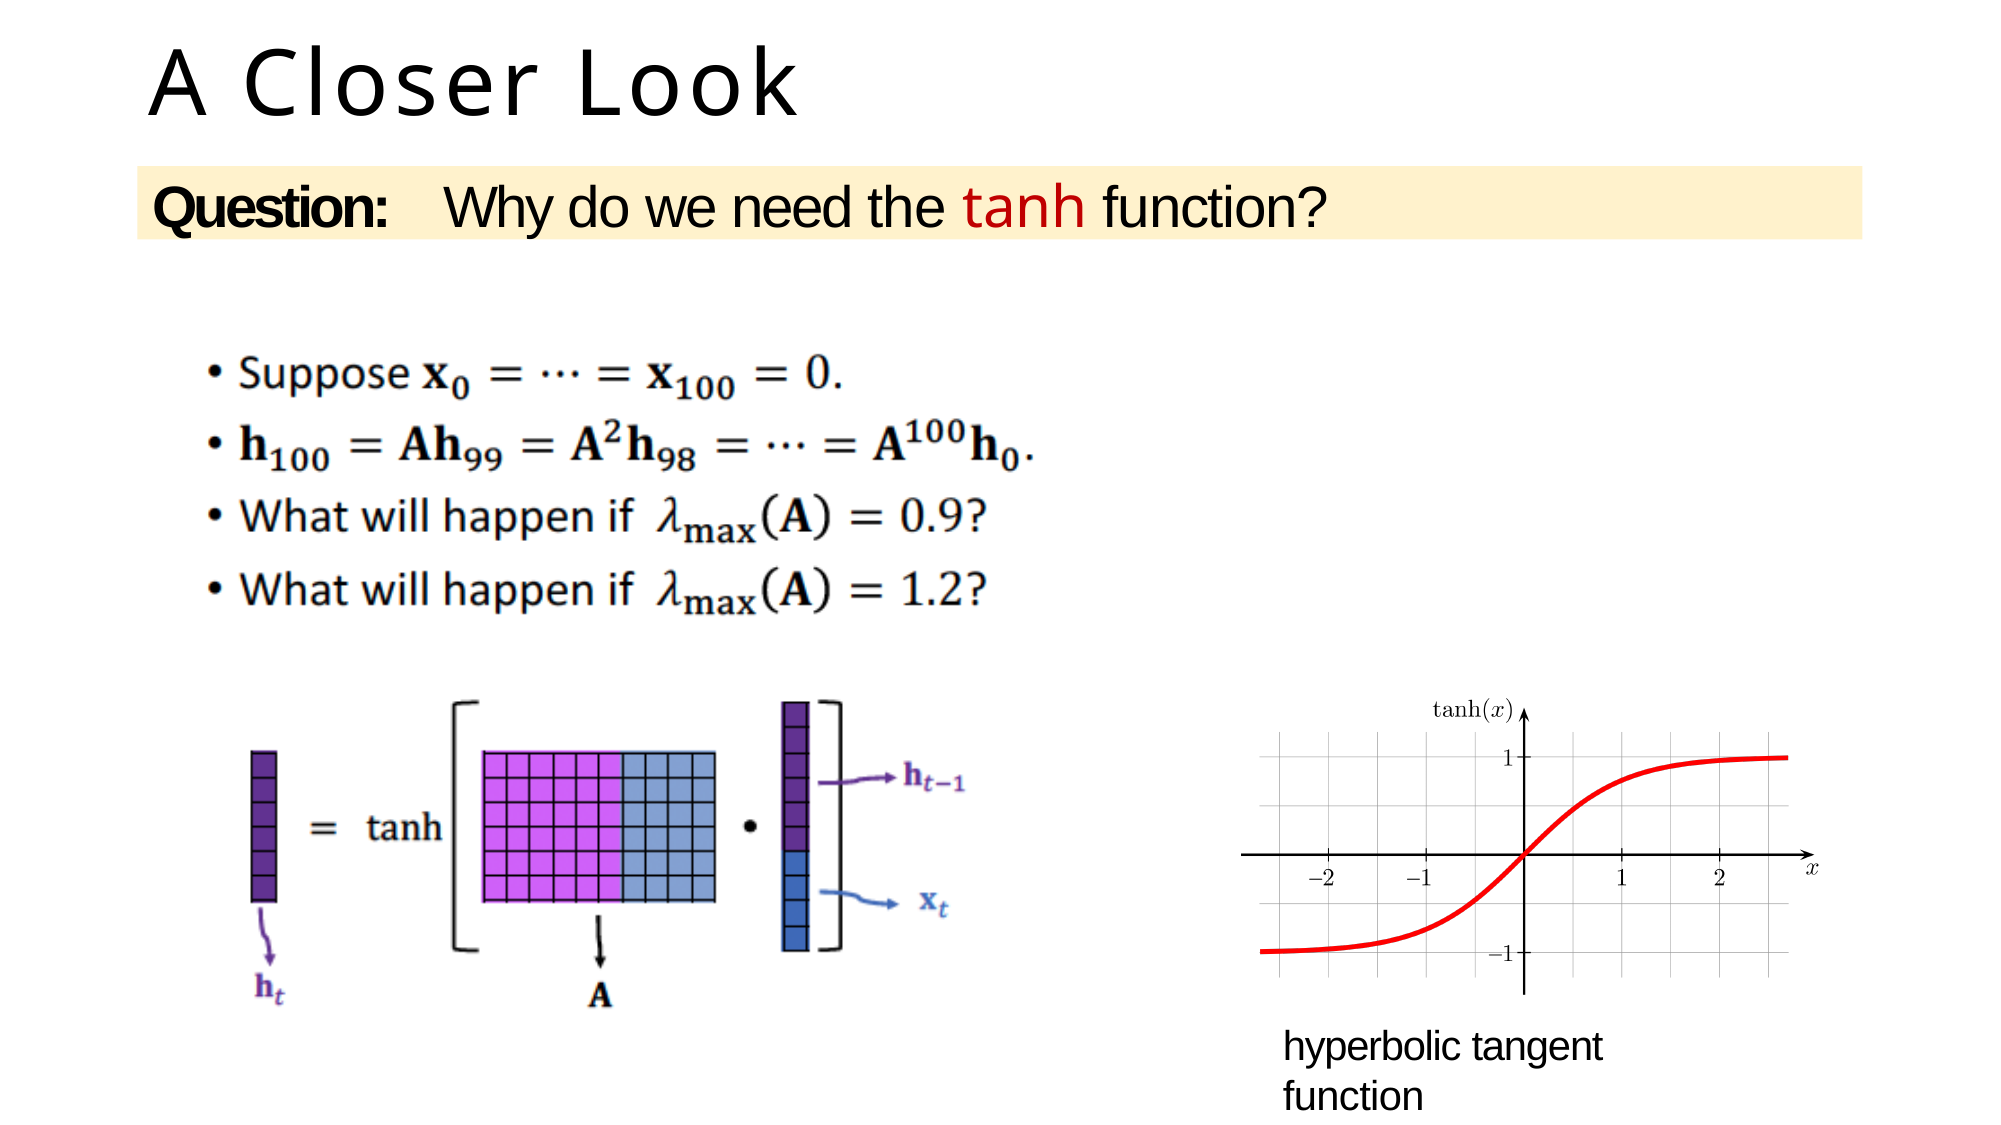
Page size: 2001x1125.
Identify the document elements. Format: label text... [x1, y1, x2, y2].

title A Closer Look [146, 0, 1227, 166]
text_box hyperbolic tangent function [1280, 1016, 1755, 1119]
picture [146, 333, 1166, 1050]
text_box [1225, 689, 1824, 1019]
text_box Question: Why do we need the tanh function? [137, 166, 1863, 240]
